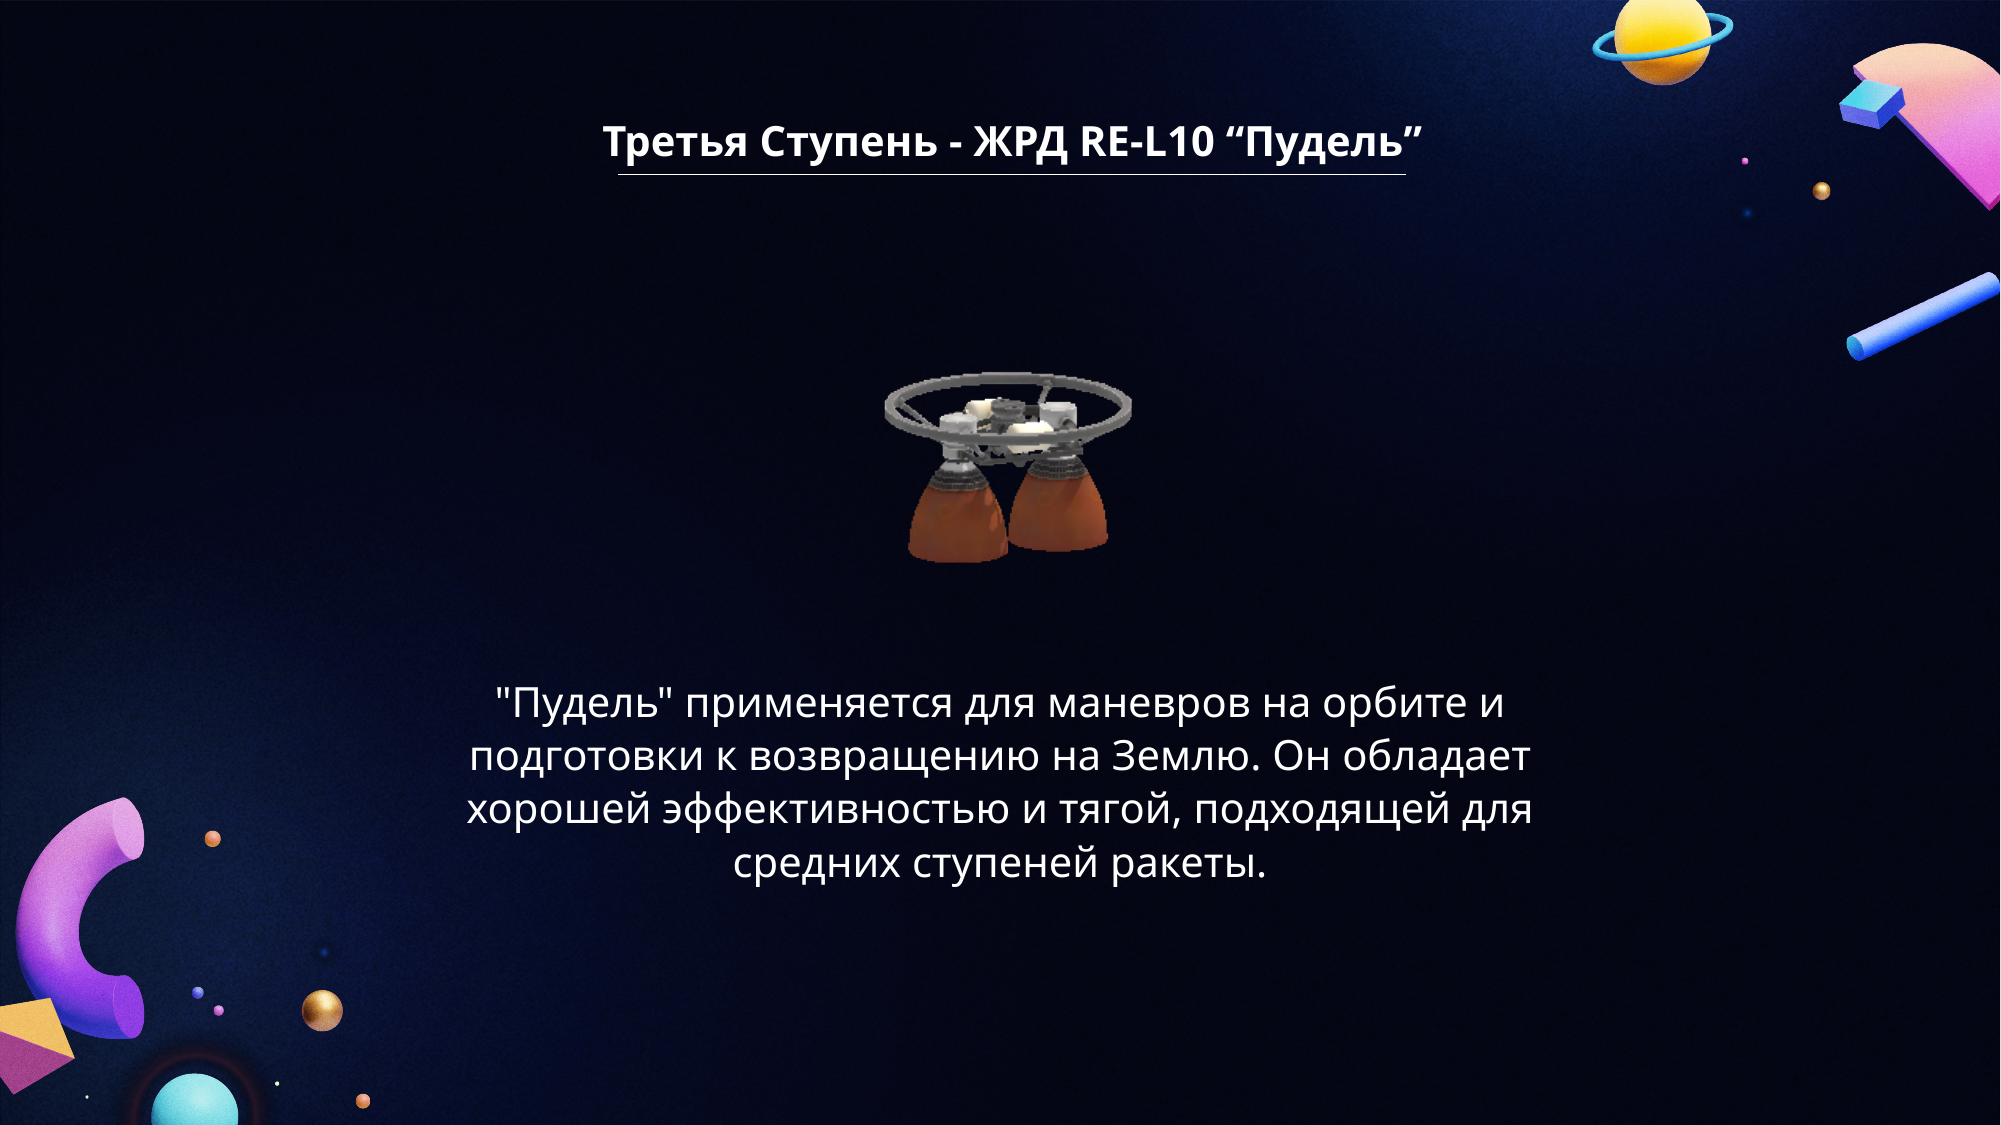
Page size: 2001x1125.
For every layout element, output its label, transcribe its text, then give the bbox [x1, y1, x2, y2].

picture [0, 0, 2001, 1125]
text_box Третья Ступень - ЖРД RE-L10 “Пудель” [559, 107, 1465, 173]
text_box "Пудель" применяется для маневров на орбите и подготовки к возвращению на Землю. Он обладает хорошей эффективностью и тягой, подходящей для средних ступеней ракеты. [376, 664, 1624, 894]
